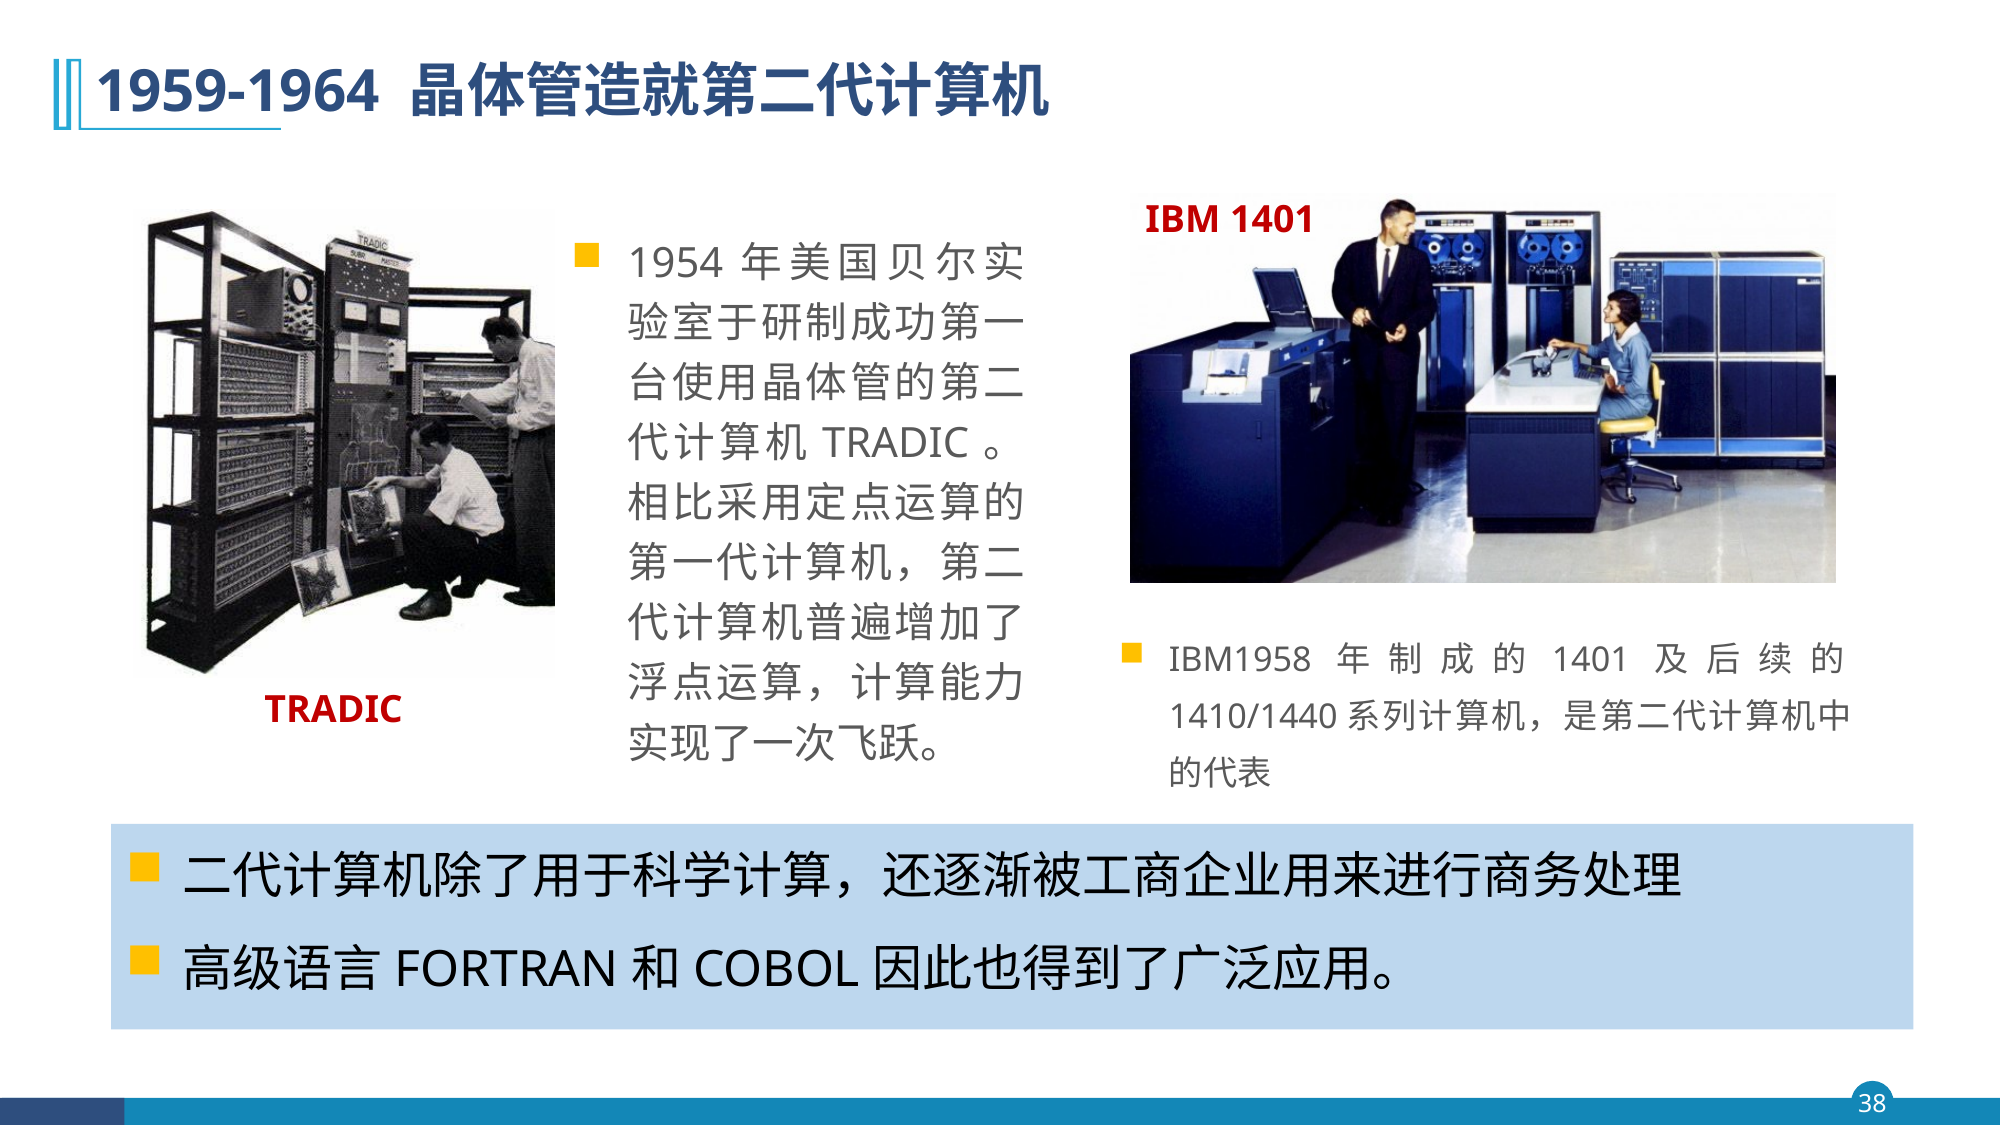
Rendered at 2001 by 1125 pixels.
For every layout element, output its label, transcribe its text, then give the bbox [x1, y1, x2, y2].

title 1959-1964 晶体管造就第二代计算机 [80, 42, 1805, 144]
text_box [132, 209, 555, 739]
text_box 二代计算机除了用于科学计算，还逐渐被工商企业用来进行商务处理 高级语言FORTRAN和COBOL因此也得到了广泛应用。 [111, 823, 1914, 1030]
list 1954年美国贝尔实验室于研制成功第一台使用晶体管的第二代计算机TRADIC。相比采用定点运算的第一代计算机，第二代计算机普遍增加了浮点运算，计算能力实现了一次飞跃。 [556, 218, 1041, 778]
text_box IBM1958年制成的1401及后续的1410/1440系列计算机，是第二代计算机中的代表 [1104, 613, 1867, 801]
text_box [1130, 187, 1836, 583]
